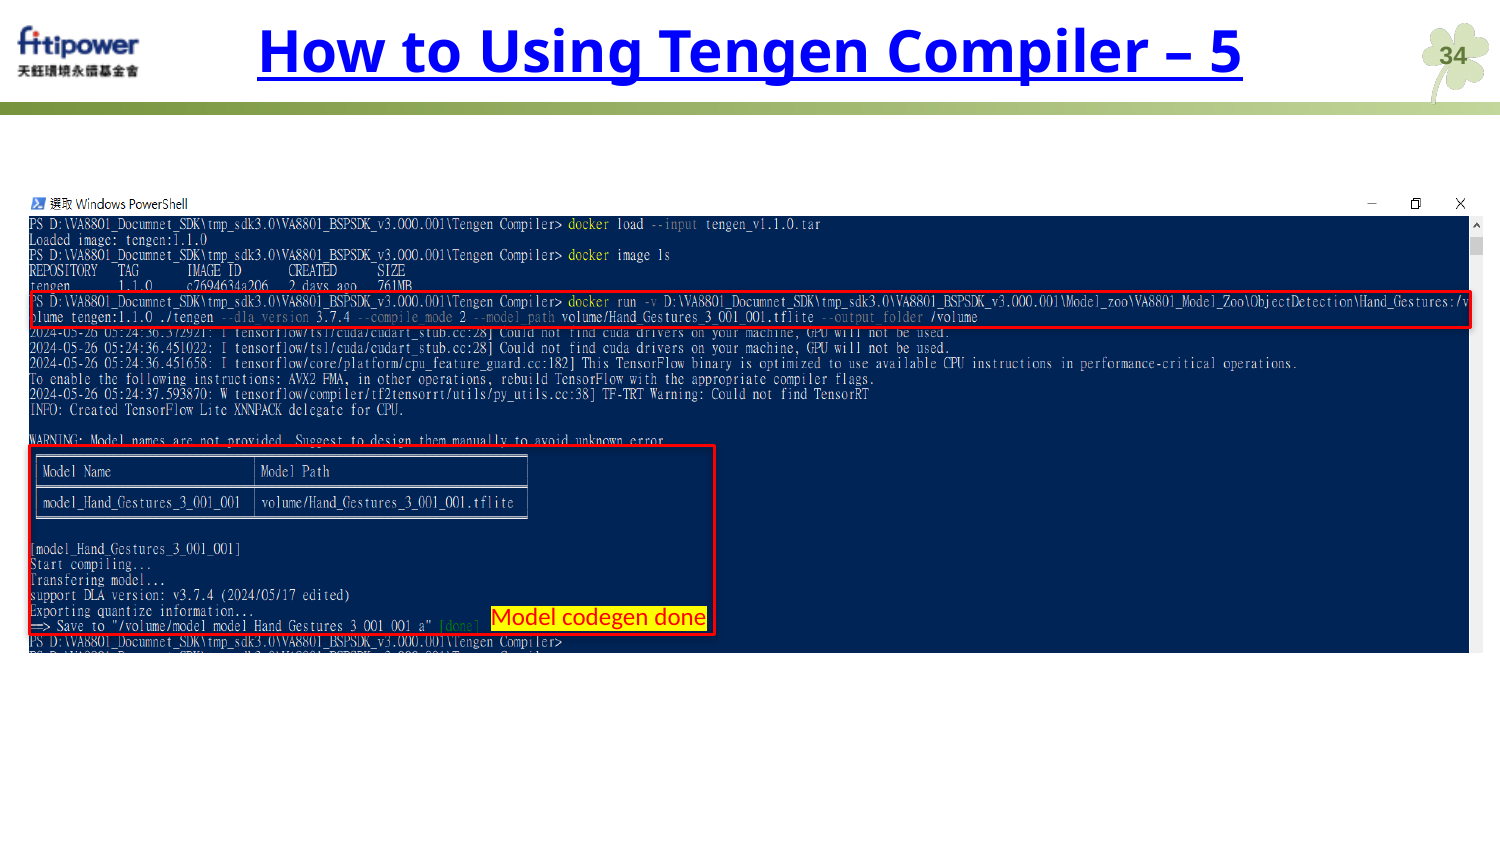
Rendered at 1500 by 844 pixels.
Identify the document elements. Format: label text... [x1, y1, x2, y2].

picture [1404, 95, 1500, 115]
slide_number 34 [1417, 32, 1490, 77]
title How to Using Tengen Compiler – 5 [0, 13, 1500, 95]
picture [29, 191, 1483, 653]
